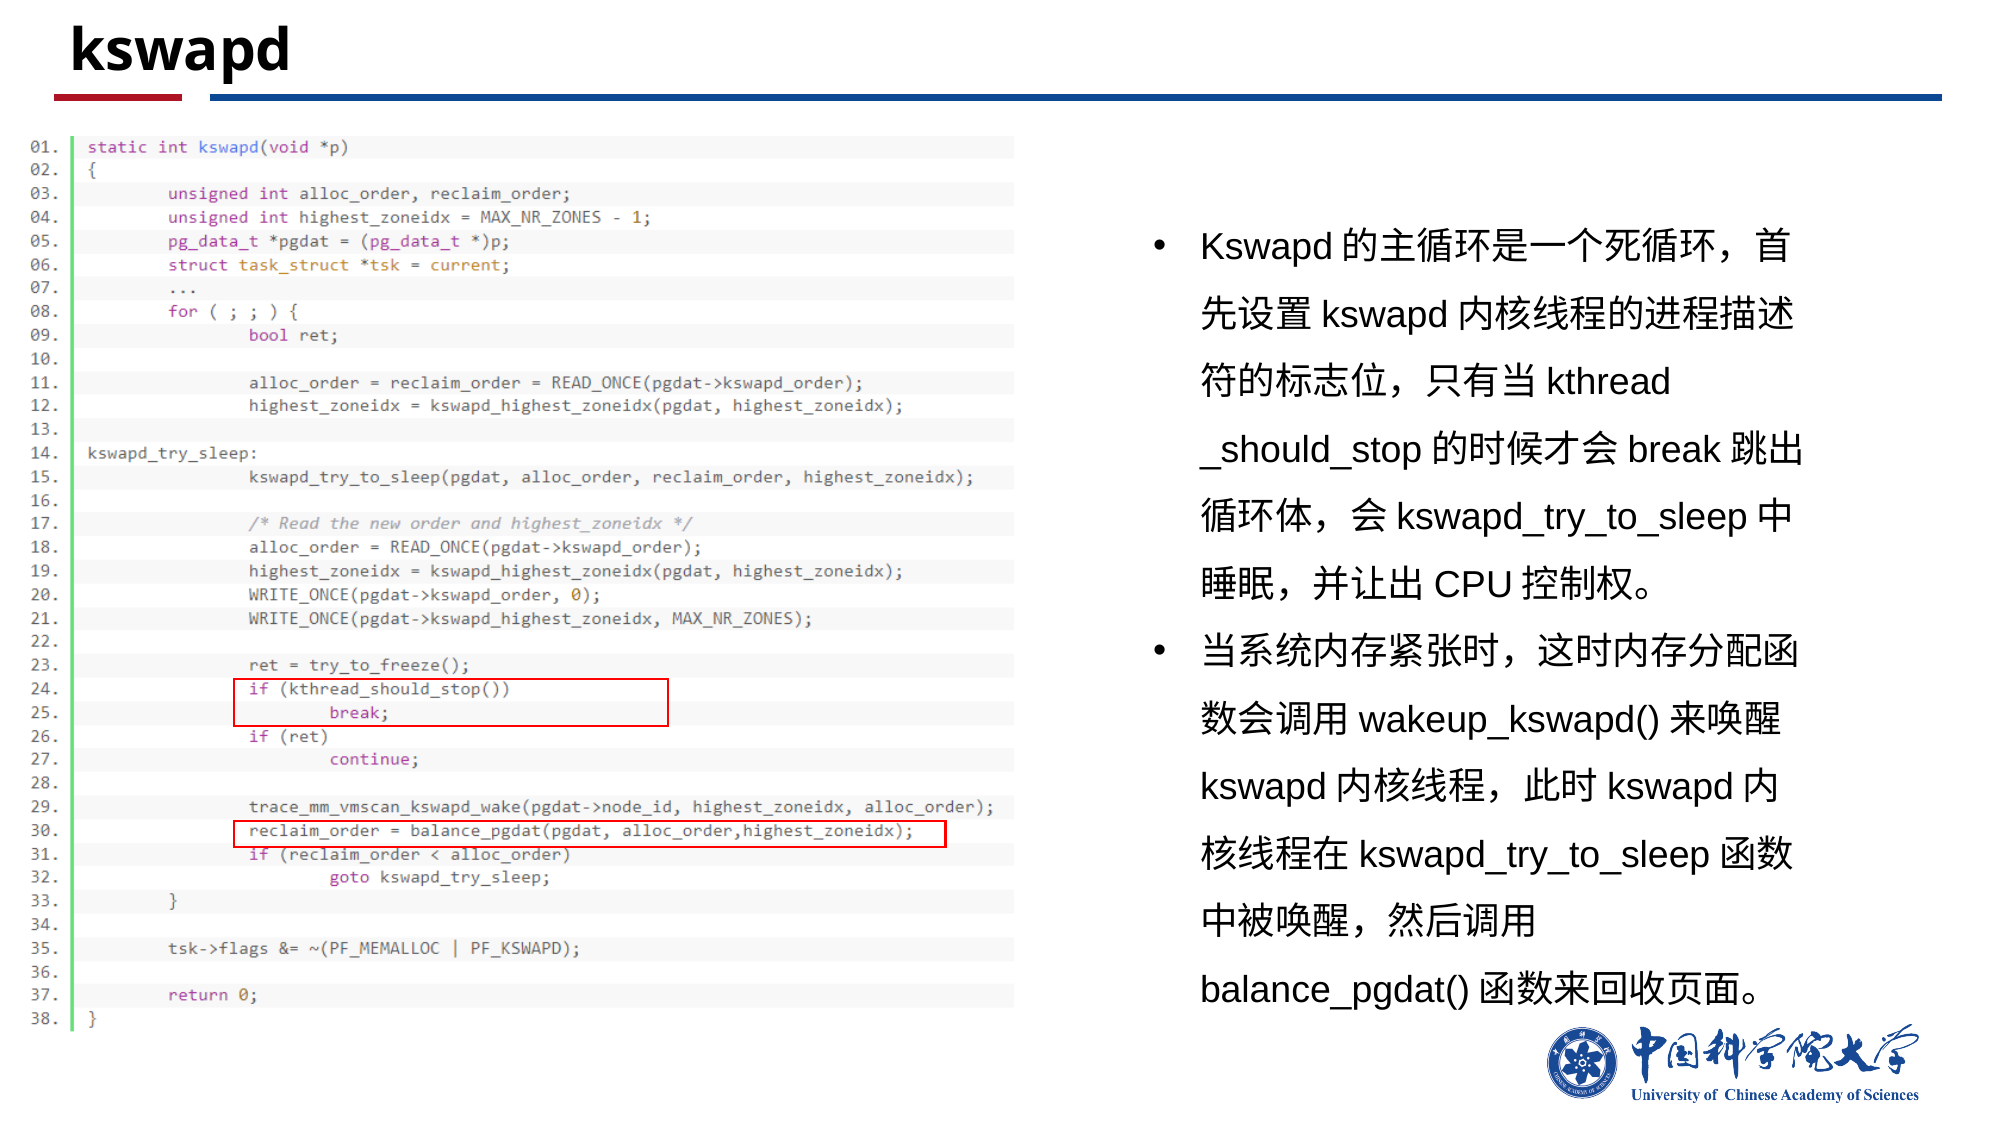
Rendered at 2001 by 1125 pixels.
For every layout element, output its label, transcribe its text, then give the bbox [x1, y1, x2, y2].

picture [1547, 1024, 1919, 1103]
text_box Kswapd的主循环是一个死循环，首先设置kswapd内核线程的进程描述符的标志位，只有当kthread _should_stop的时候才会break跳出循环体，会kswapd_try_to_sleep中睡眠，并让出CPU控制权。 当系统内存紧张时，这时内存分配函数会调用wakeup_kswapd()来唤醒kswapd内核线程，此时kswapd内核线程在kswapd_try_to_sleep函数中被唤醒，然后调用balance_pgdat()函数来回收页面。 [1138, 192, 1821, 1017]
picture [24, 136, 1014, 1035]
title kswapd [54, 0, 1942, 90]
